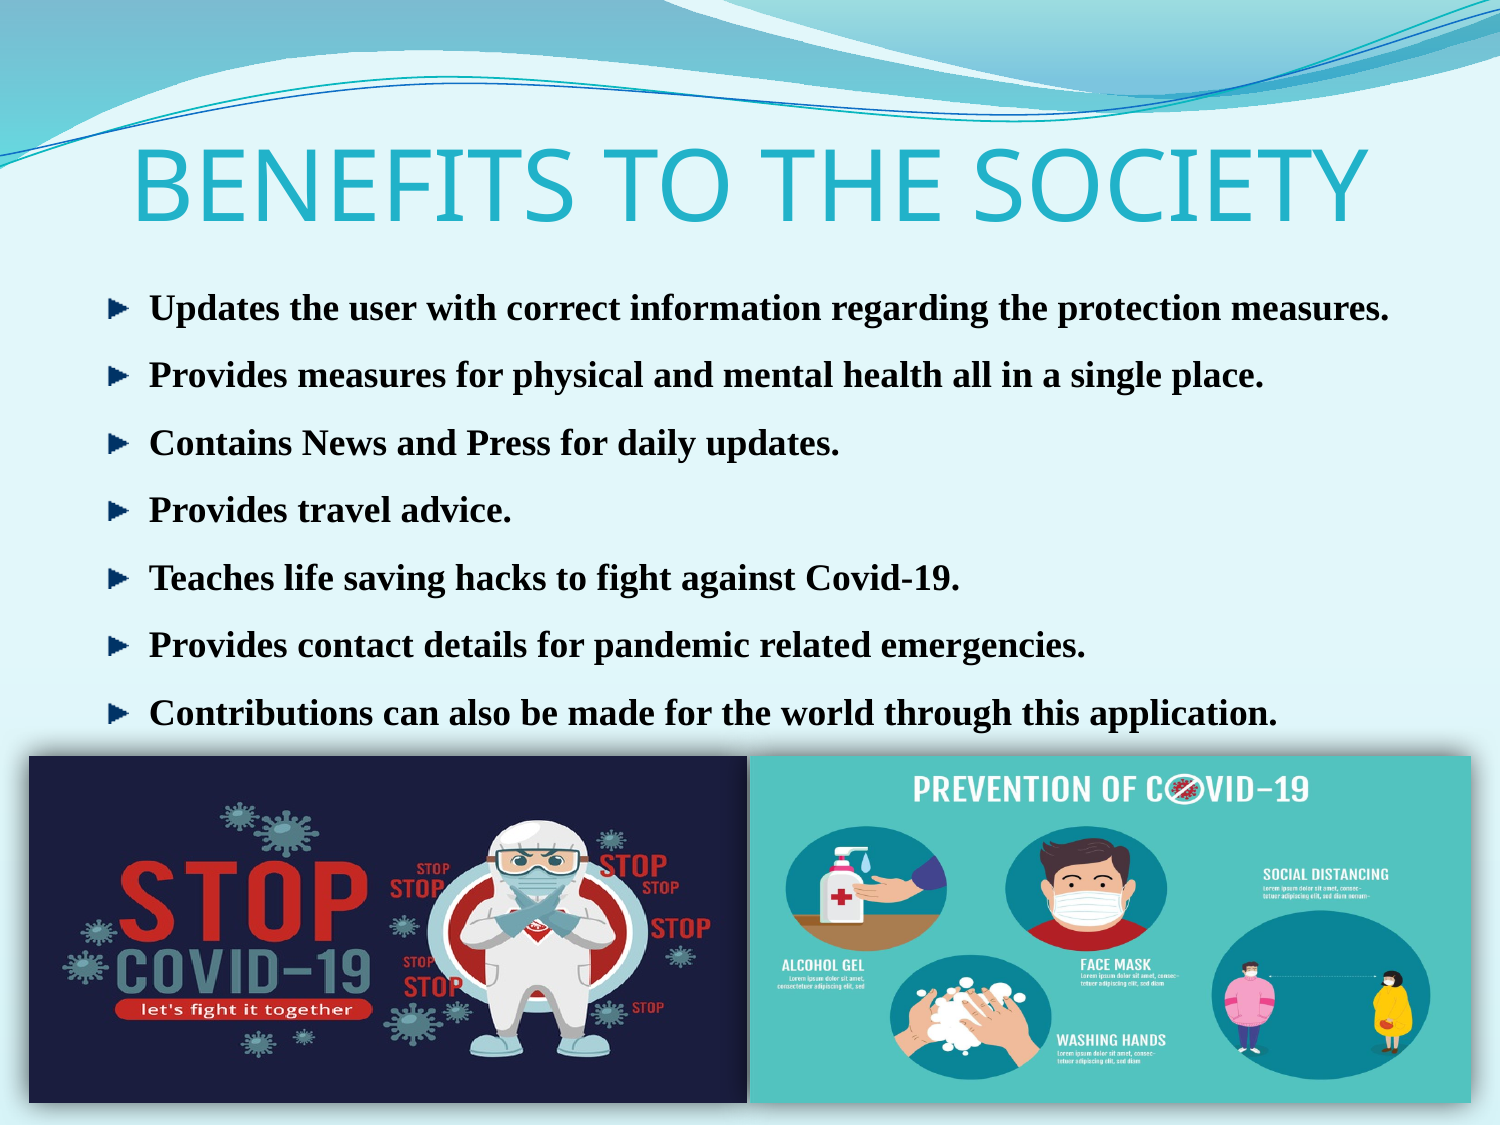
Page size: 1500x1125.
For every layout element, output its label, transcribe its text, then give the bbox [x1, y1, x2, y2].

picture [101, 494, 129, 521]
text_box Updates the user with correct information regarding the protection measures. Provides measures for physical and mental health all in a single place. Contains News and Press for daily updates. Provides travel advice. Teaches life saving hacks to fight against Covid-19. Provides contact details for pandemic related emergencies. Contributions can also be made for the world through this application. [87, 252, 1406, 734]
picture [101, 561, 129, 589]
picture [749, 755, 1471, 1103]
picture [101, 629, 129, 656]
text_box BENEFITS TO THE SOCIETY [0, 113, 1500, 249]
picture [101, 359, 129, 386]
picture [29, 755, 747, 1103]
picture [101, 696, 129, 724]
picture [101, 291, 129, 319]
picture [101, 426, 129, 454]
